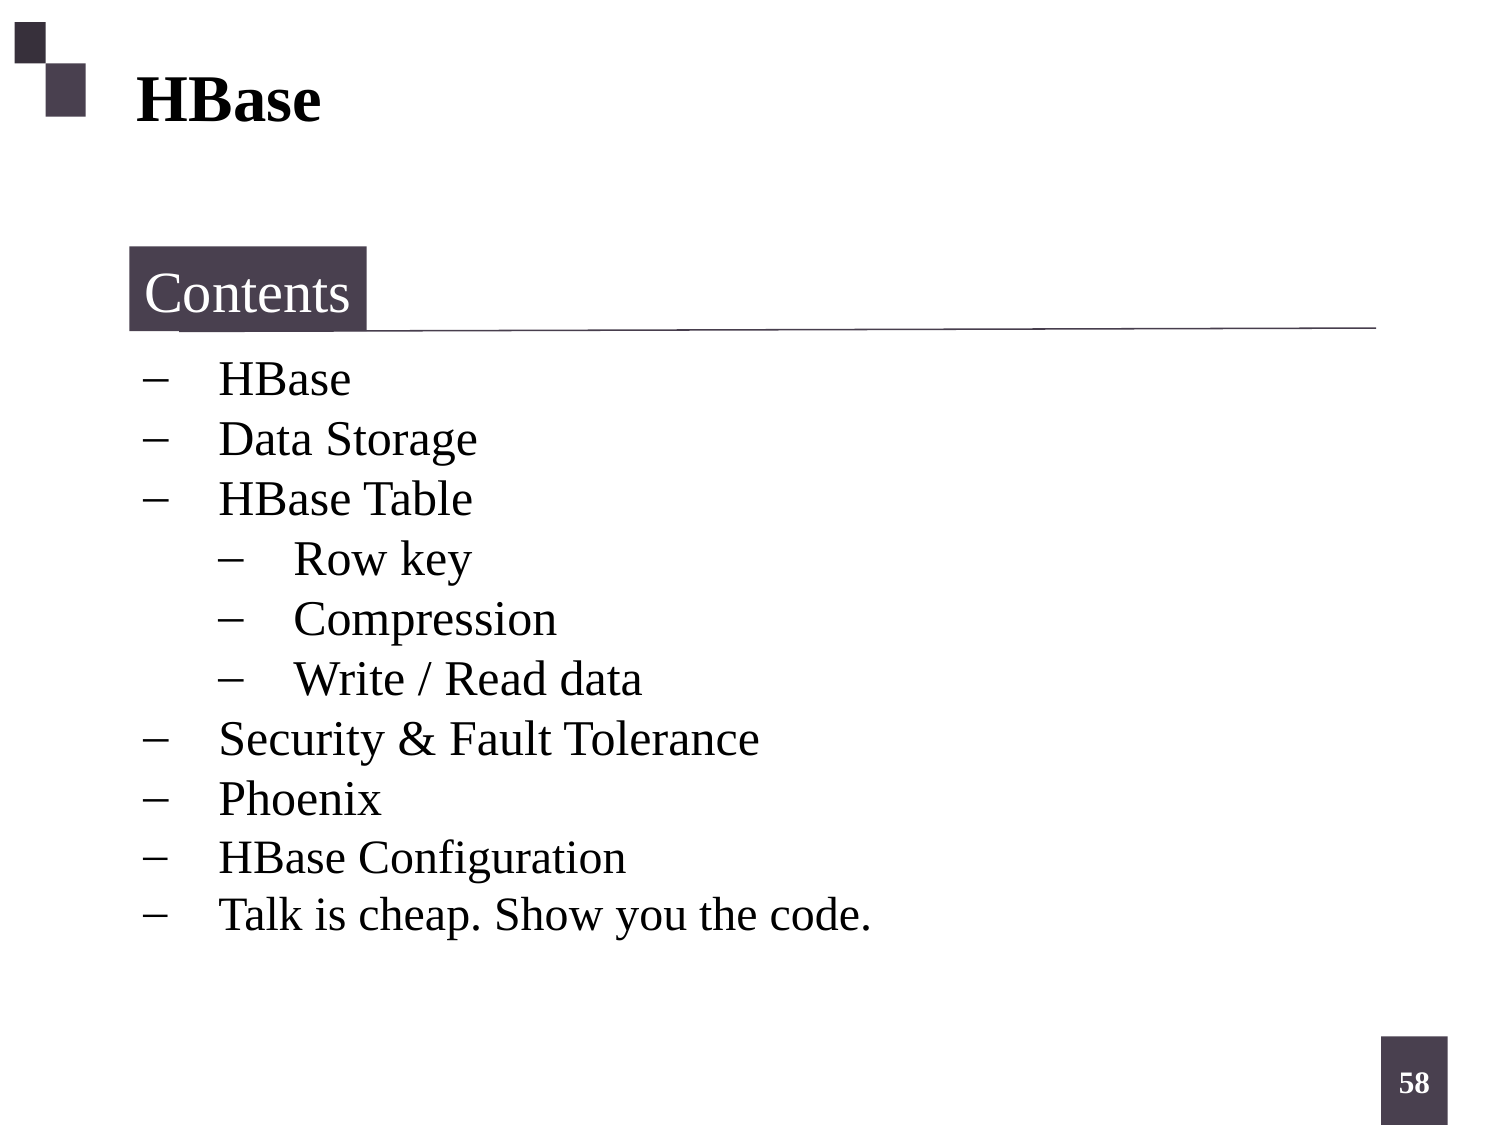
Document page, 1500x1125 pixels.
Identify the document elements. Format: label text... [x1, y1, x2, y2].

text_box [178, 327, 1377, 332]
text_box Contents [129, 246, 367, 332]
slide_number 58 [1328, 1050, 1500, 1111]
text_box HBase [122, 47, 1333, 142]
text_box HBase Data Storage HBase Table Row key Compression Write / Read data Security & Fault Tolerance Phoenix HBase Configuration Talk is cheap. Show you the code. [128, 338, 1376, 948]
